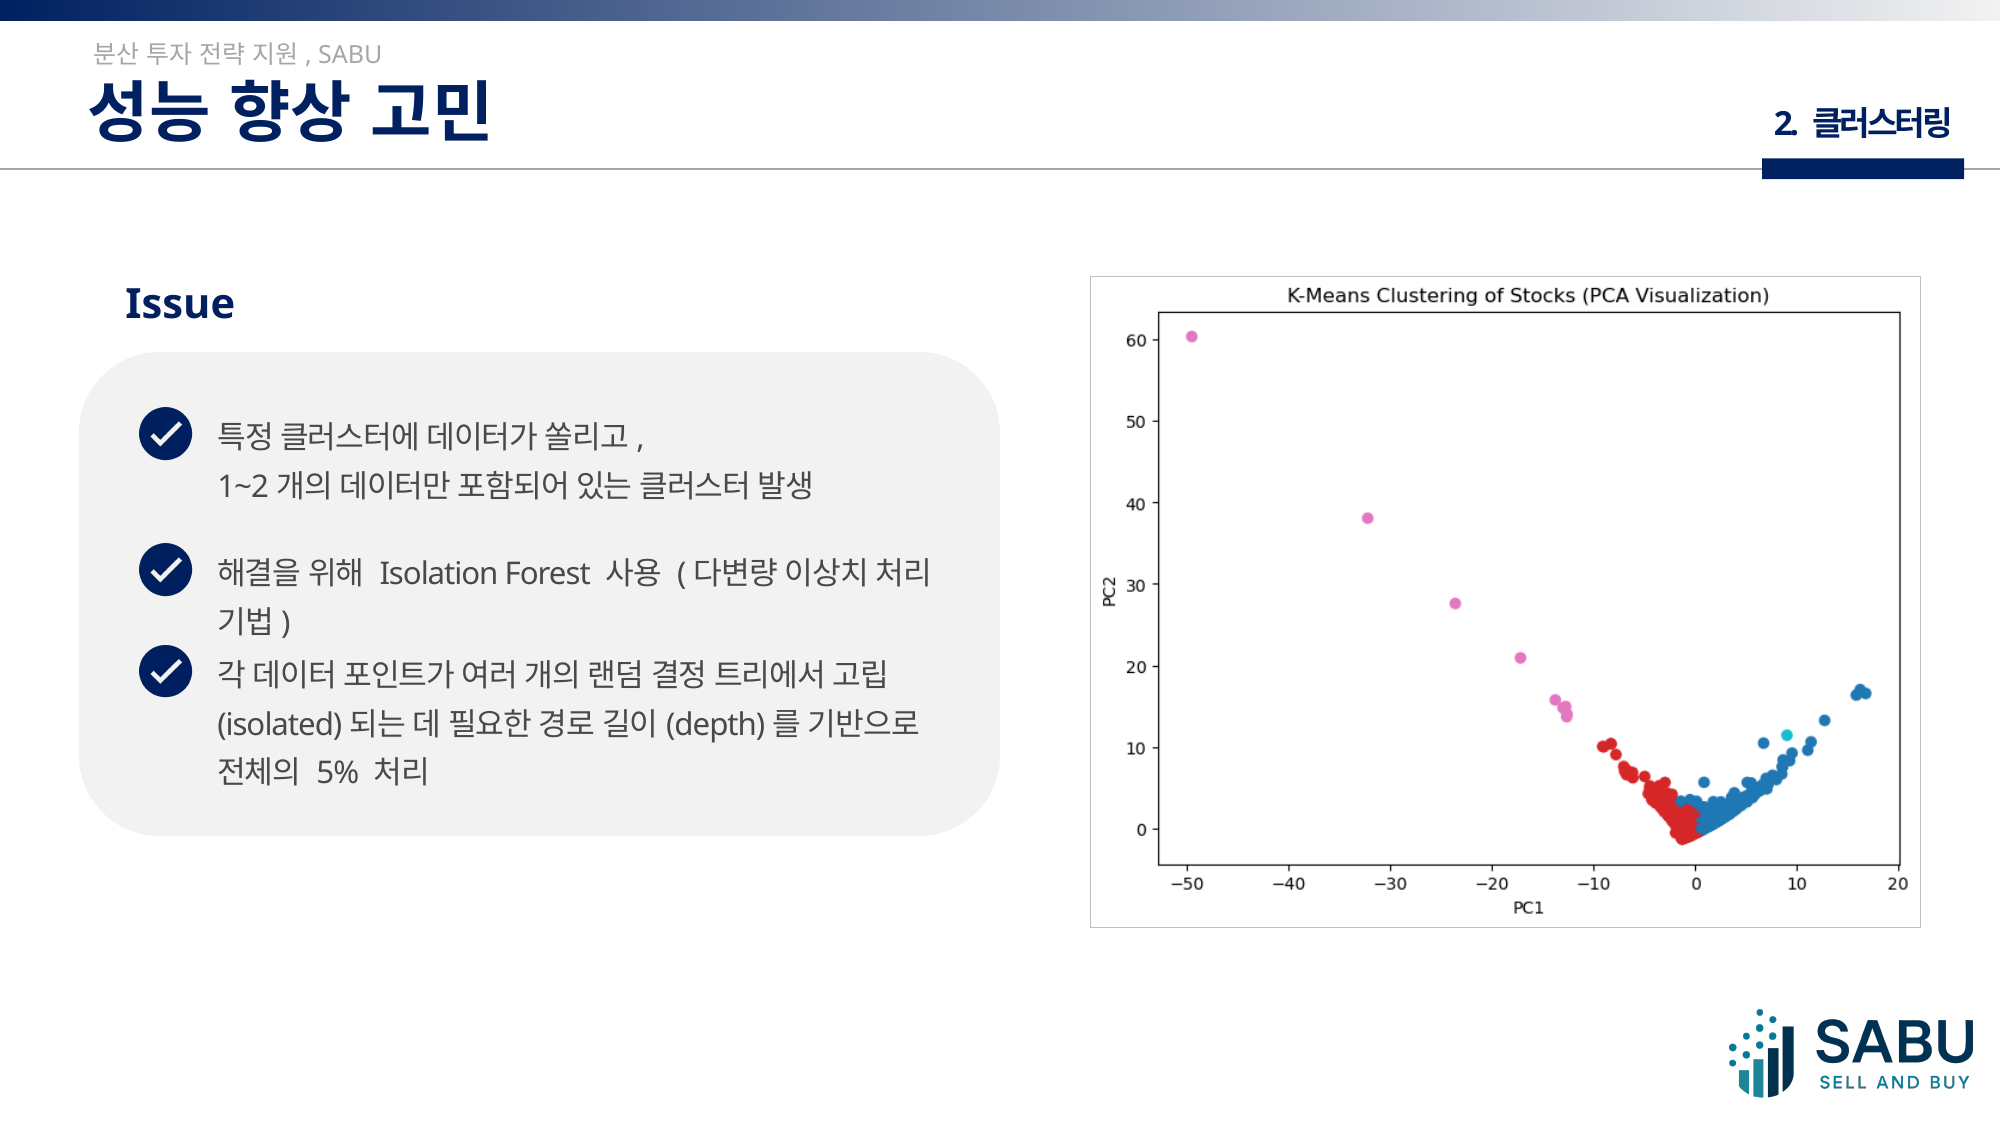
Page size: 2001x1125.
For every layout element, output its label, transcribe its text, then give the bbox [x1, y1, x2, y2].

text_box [1758, 101, 1968, 180]
text_box 성능 향상 고민 [87, 70, 809, 151]
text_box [131, 400, 940, 501]
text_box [131, 637, 953, 788]
text_box [77, 350, 1002, 838]
picture [1729, 1009, 1973, 1098]
picture [1089, 275, 1922, 929]
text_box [131, 535, 953, 603]
text_box Issue [125, 276, 847, 327]
text_box [0, 0, 2000, 22]
text_box 분산 투자 전략 지원, SABU [94, 38, 407, 69]
